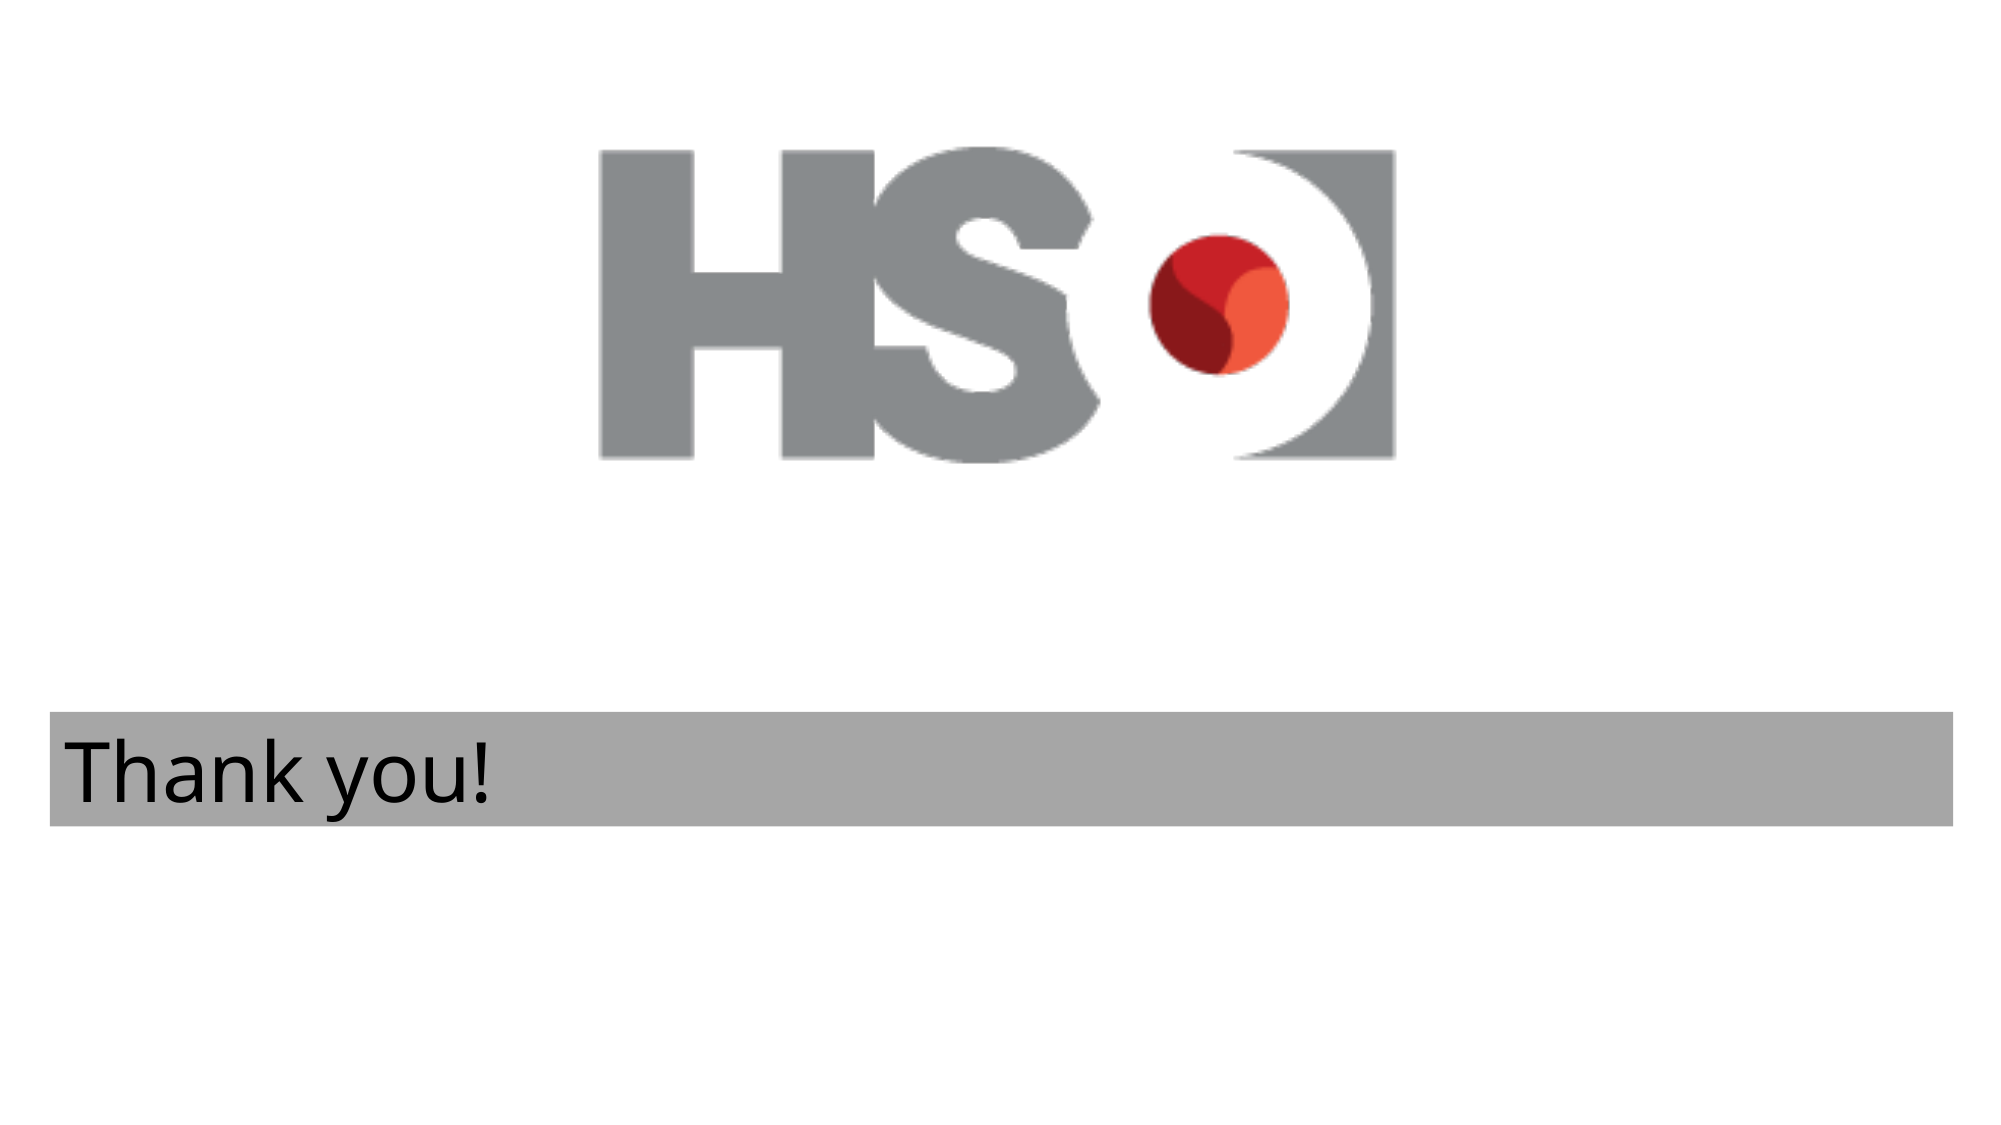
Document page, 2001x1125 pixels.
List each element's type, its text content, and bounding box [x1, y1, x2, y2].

text_box Thank you! [49, 711, 1954, 827]
picture [530, 66, 1473, 531]
